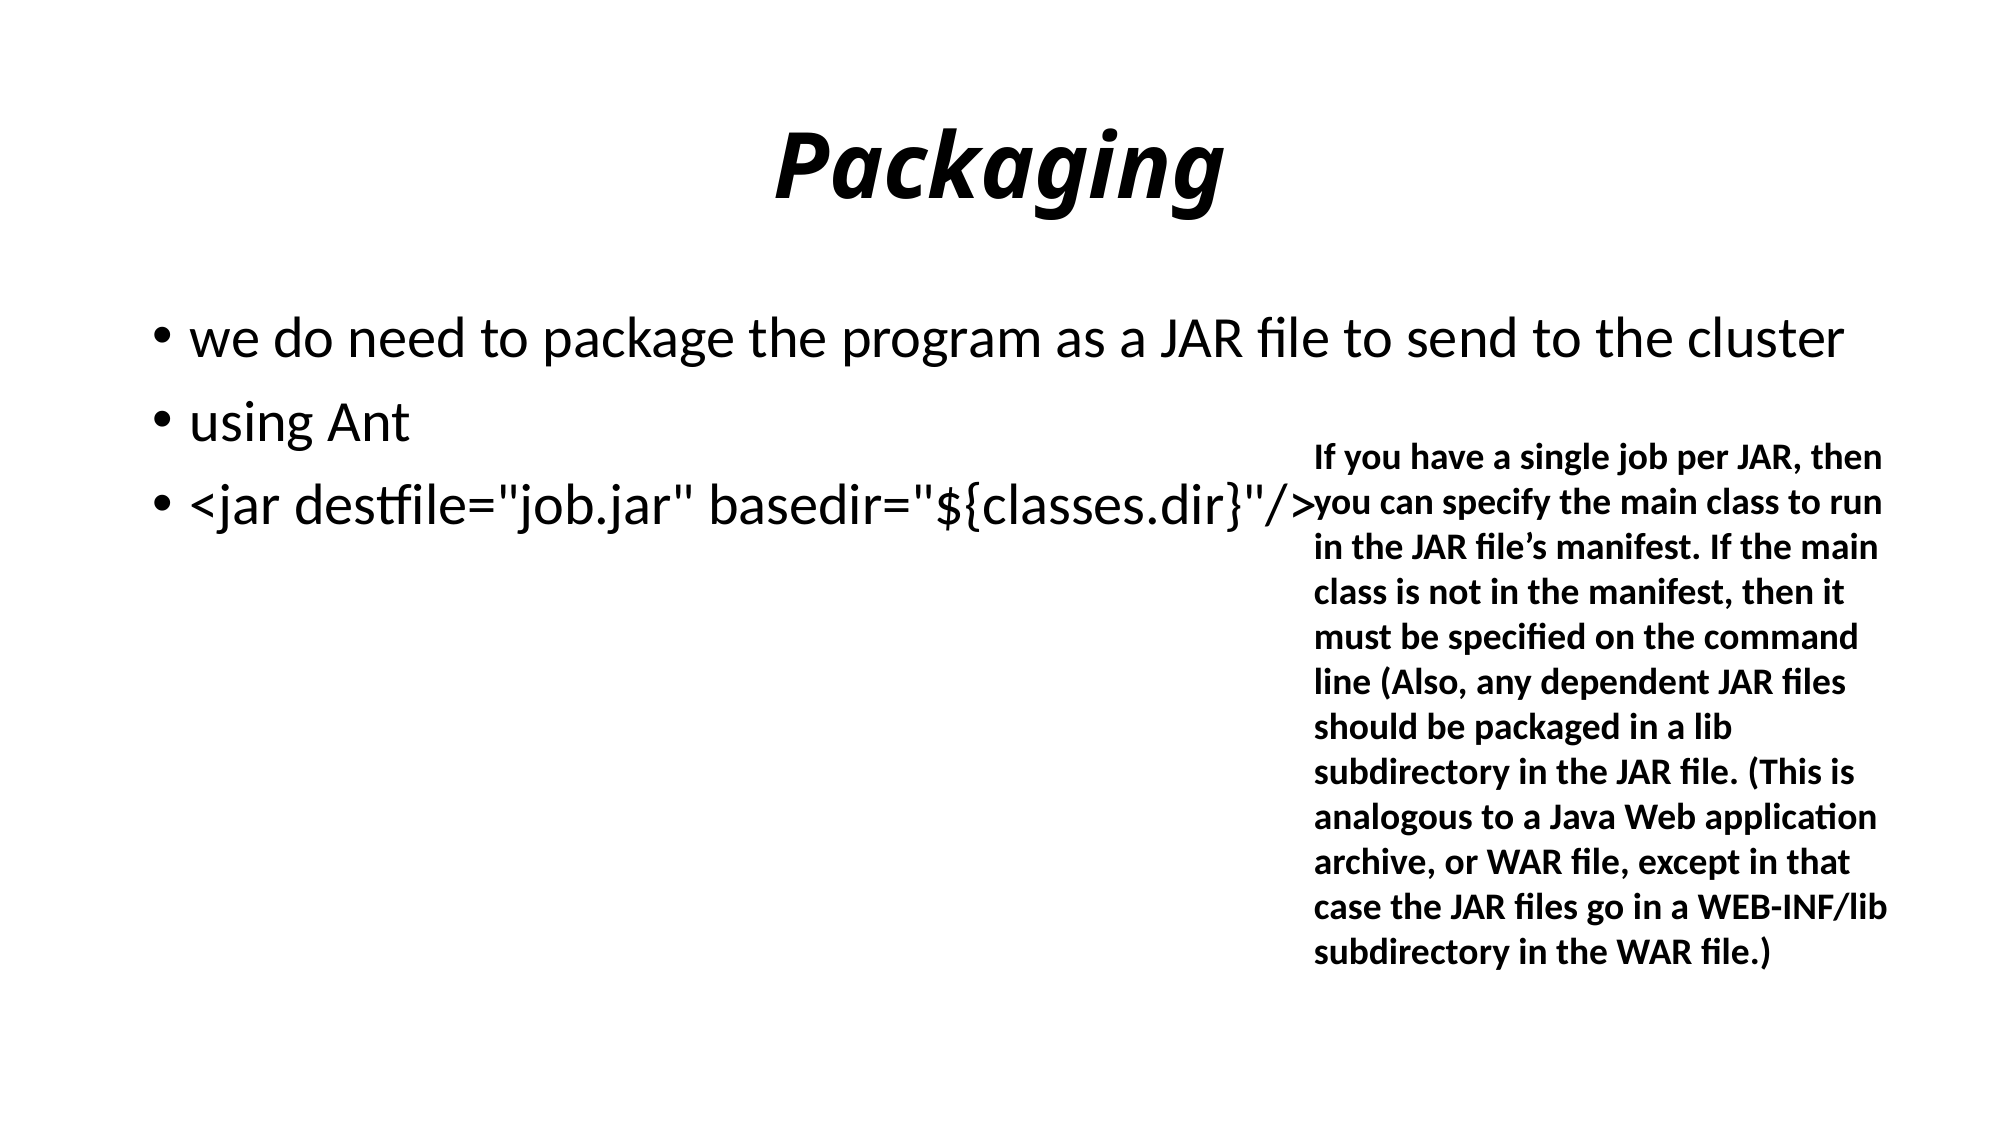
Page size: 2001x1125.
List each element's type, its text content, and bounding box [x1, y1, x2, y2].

title Packaging [137, 59, 1863, 278]
list we do need to package the program as a JAR file to send to the cluster using Ant <jar destfile="job.jar" basedir="${classes.dir}"/> [137, 299, 1863, 1014]
text_box If you have a single job per JAR, then you can specify the main class to run in the JAR file’s manifest. If the main class is not in the manifest, then it must be specified on the command line (Also, any dependent JAR files should be packaged in a lib subdirectory in the JAR file. (This is analogous to a Java Web application archive, or WAR file, except in that case the JAR files go in a WEB-INF/lib subdirectory in the WAR file.) [1299, 424, 1931, 980]
